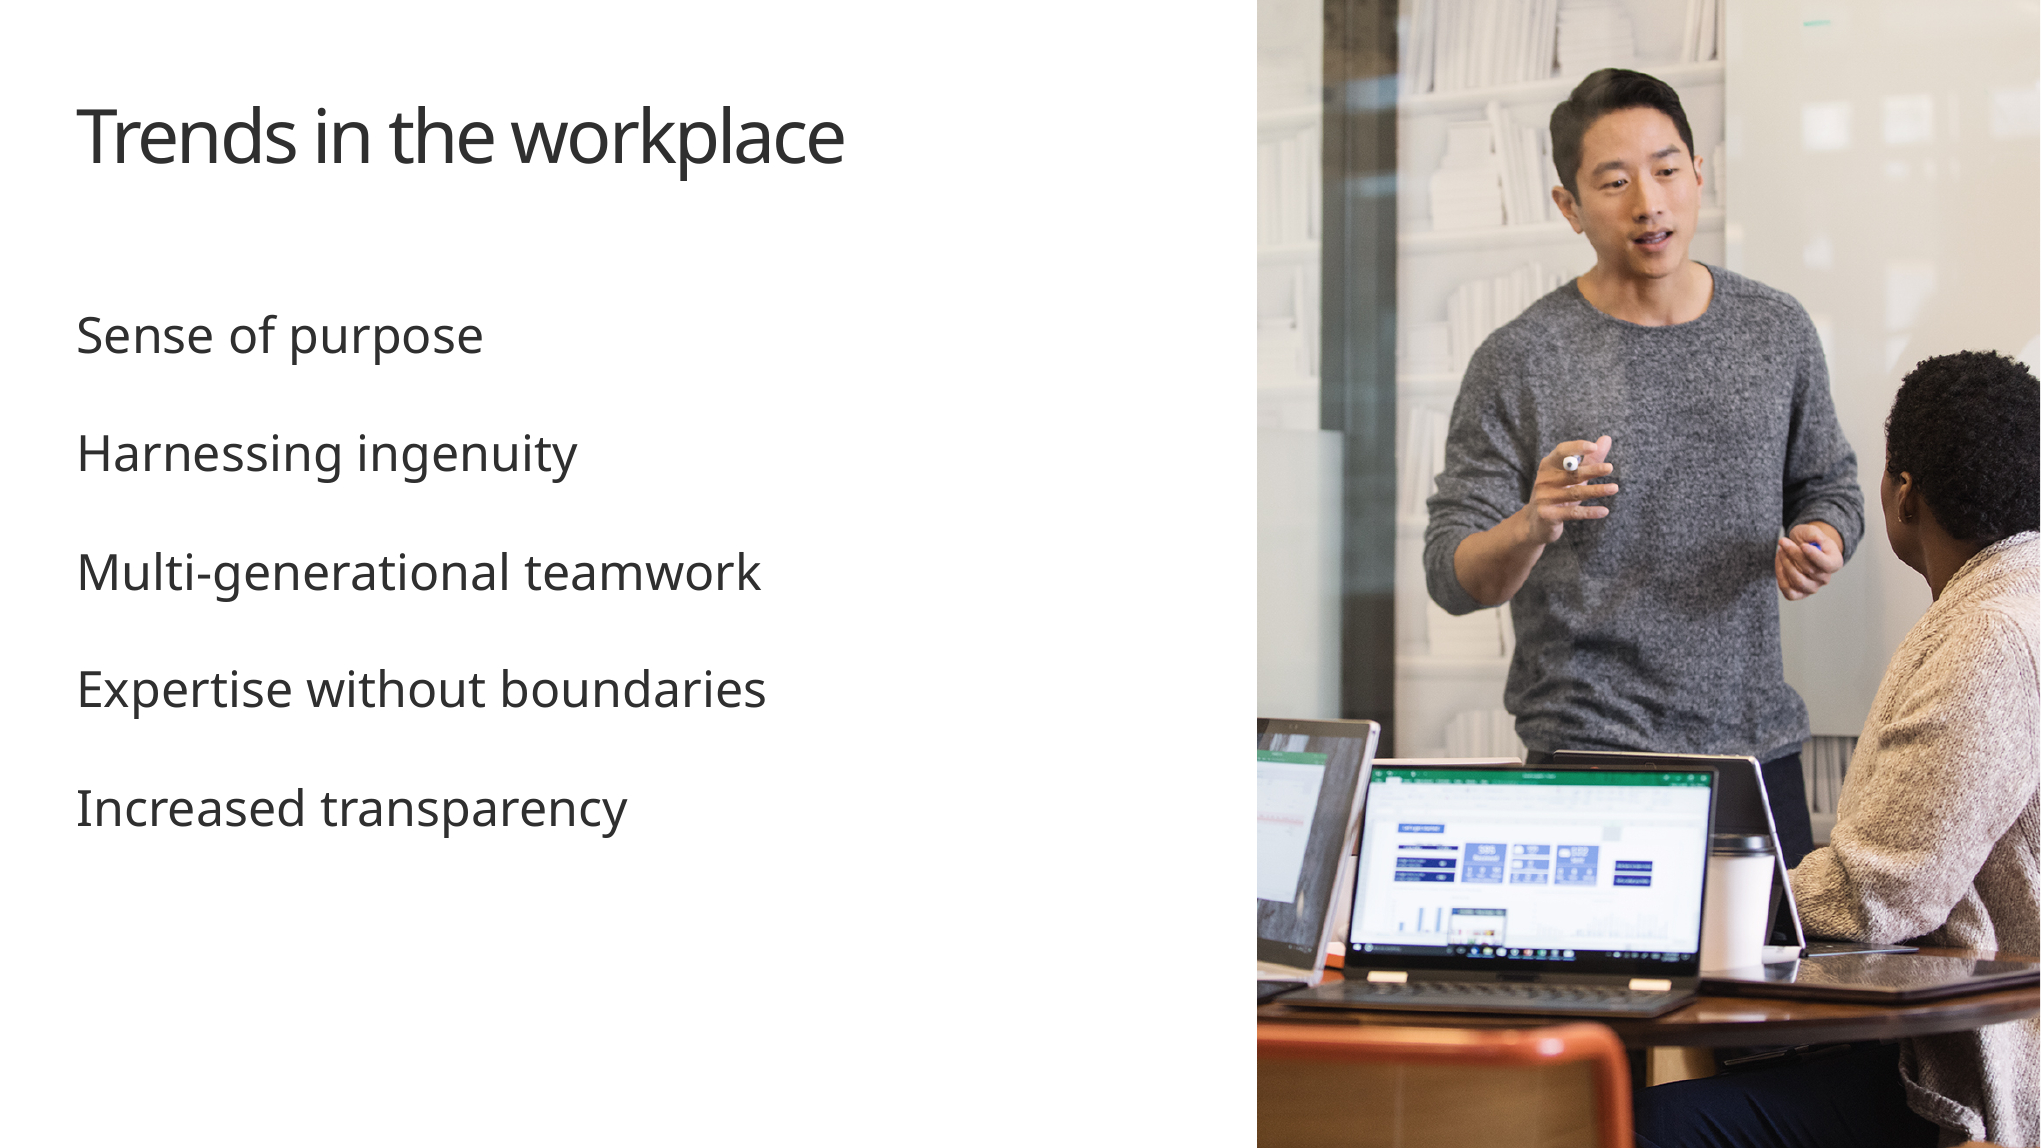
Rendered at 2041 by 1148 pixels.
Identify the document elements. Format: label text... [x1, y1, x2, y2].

picture [1256, 0, 2041, 1148]
title Trends in the workplace [76, 112, 1256, 178]
list Sense of purpose Harnessing ingenuity Multi-generational teamwork Expertise without boundaries Increased transparency [76, 314, 1026, 929]
